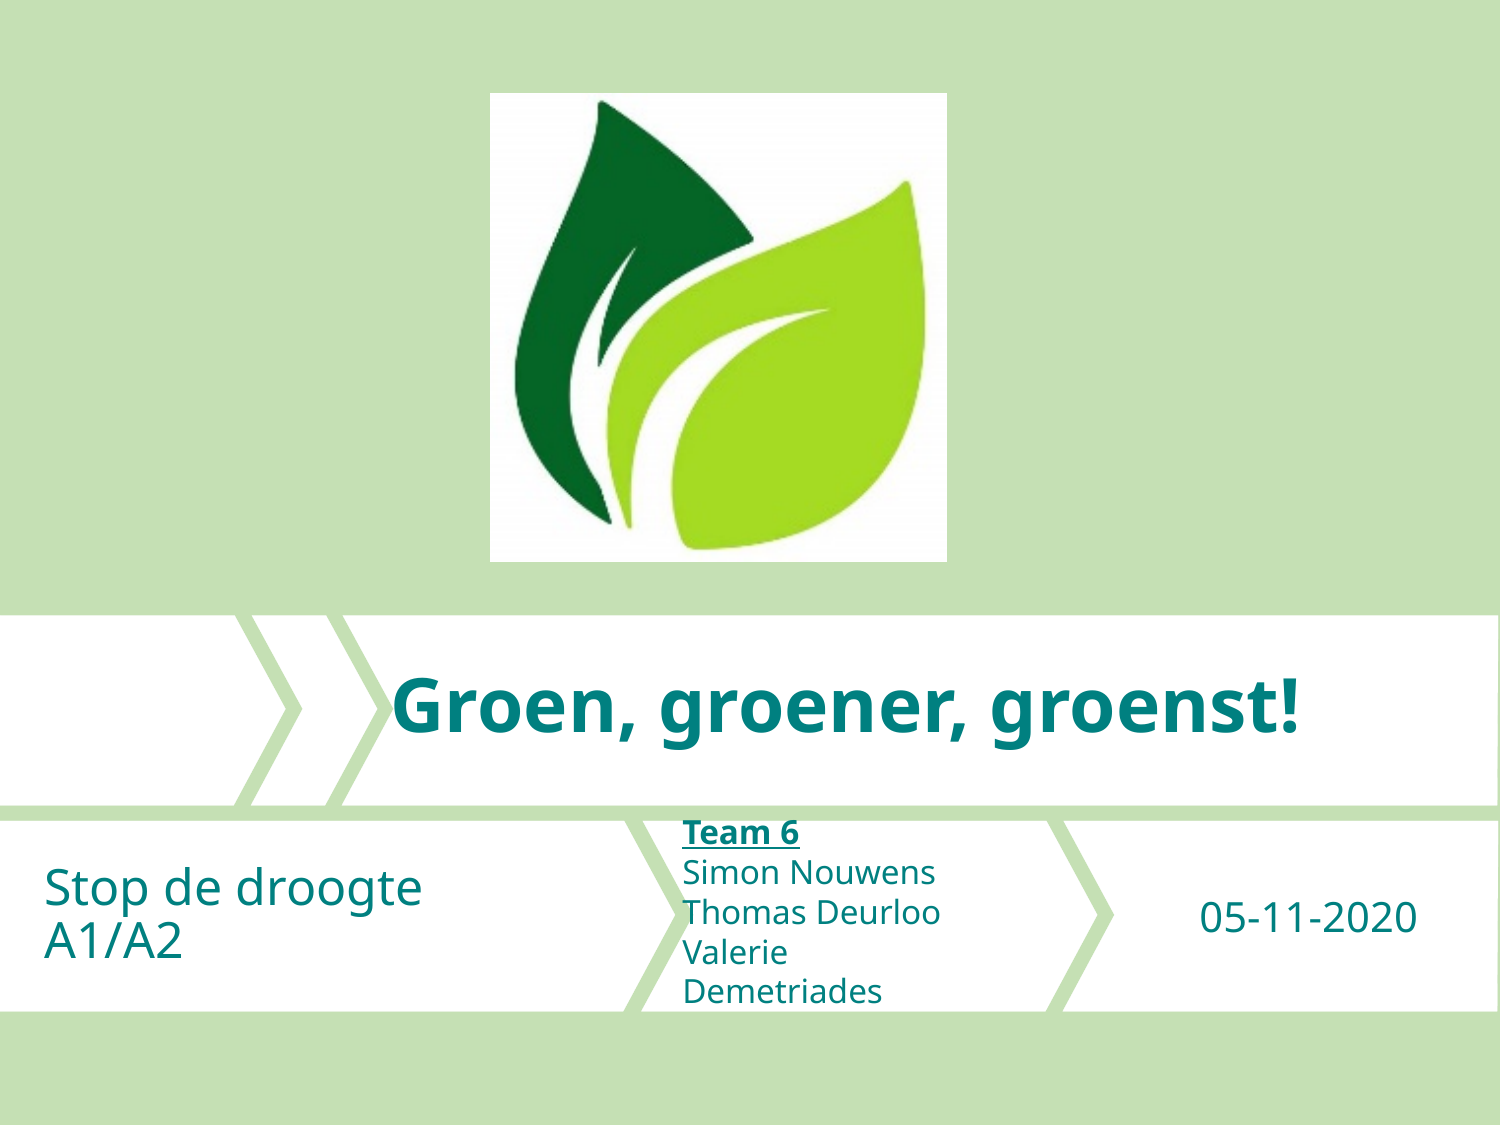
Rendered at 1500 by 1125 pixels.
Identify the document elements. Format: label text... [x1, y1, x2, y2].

text_box [0, 0, 1500, 614]
picture [490, 93, 947, 563]
text_box [0, 1012, 1500, 1125]
text_box Team 6 Simon Nouwens Thomas Deurloo Valerie Demetriades [667, 1012, 1006, 1023]
picture [0, 614, 1500, 1012]
